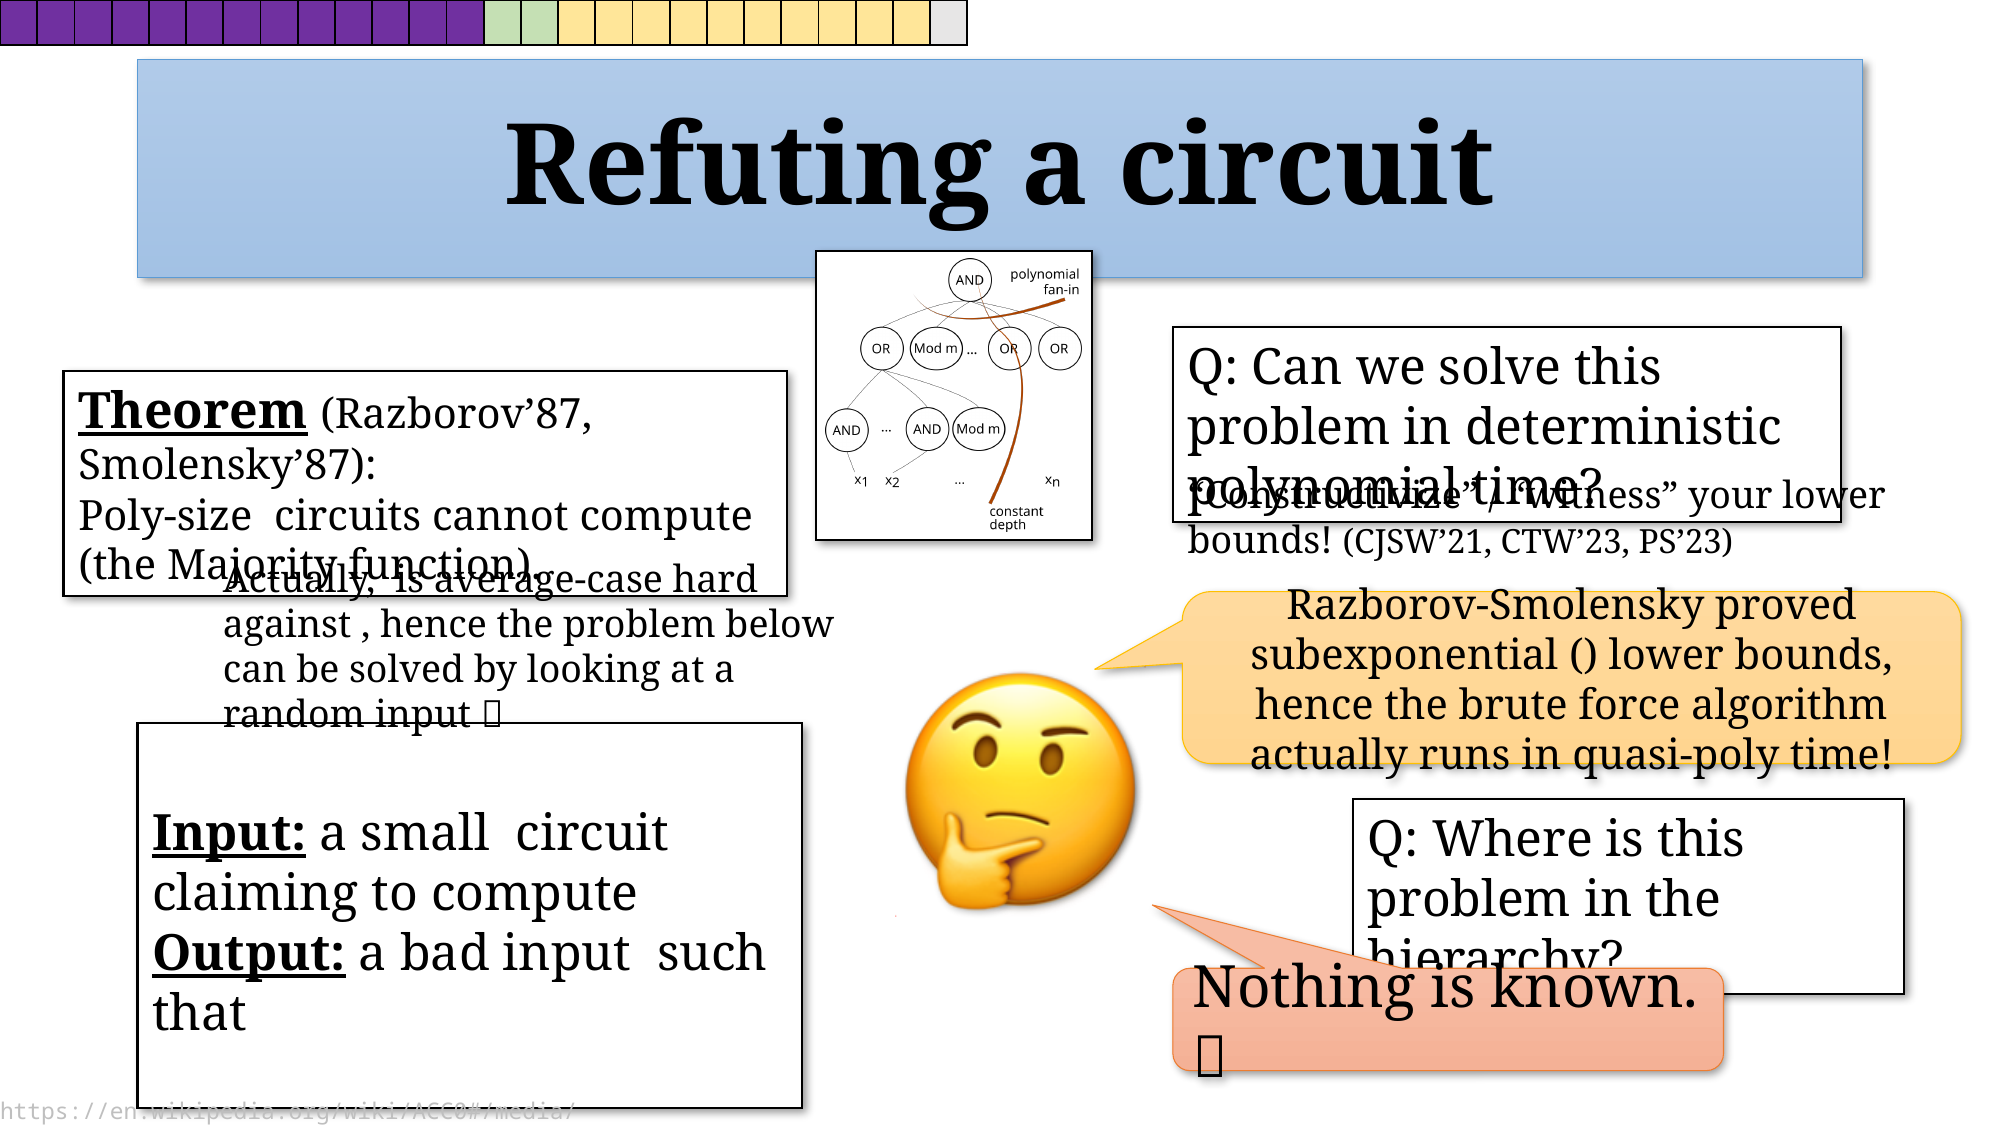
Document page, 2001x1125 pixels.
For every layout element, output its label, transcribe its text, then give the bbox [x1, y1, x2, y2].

table_header [336, 1, 371, 44]
text_box “Constructivize” / “witness” your lower bounds! (CJSW’21, CTW’23, PS’23) [1172, 463, 1920, 569]
table_header [745, 1, 780, 44]
table_header [485, 1, 520, 44]
table_header [894, 1, 929, 44]
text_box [815, 250, 1093, 540]
table_header [1, 1, 36, 44]
table_header [299, 1, 334, 44]
table_header [113, 1, 148, 44]
table_header [373, 1, 408, 44]
table_header [559, 1, 594, 44]
table_header [410, 1, 446, 44]
table_header [857, 1, 892, 44]
title Refuting a circuit [137, 59, 1863, 278]
table_header [671, 1, 706, 44]
table_header [708, 1, 743, 44]
table_header [819, 1, 855, 44]
text_box Q: Can we solve this problem in deterministic polynomial time? [1172, 326, 1842, 463]
table_header [522, 1, 557, 44]
table_header [224, 1, 260, 44]
table_header [596, 1, 632, 44]
table_header [187, 1, 222, 44]
table_header [261, 1, 297, 44]
picture [895, 666, 1146, 917]
text_box Nothing is known.  [1151, 904, 1725, 1072]
table_header [782, 1, 818, 44]
table_header [931, 1, 966, 44]
table_header [38, 1, 74, 44]
table_header [447, 1, 483, 44]
text_box https://en.wikipedia.org/wiki/ACC0#/media/File:Diagram_of_an_ACC0_Circuit.svg [0, 1097, 1014, 1125]
table_header [150, 1, 185, 44]
table_header [75, 1, 111, 44]
